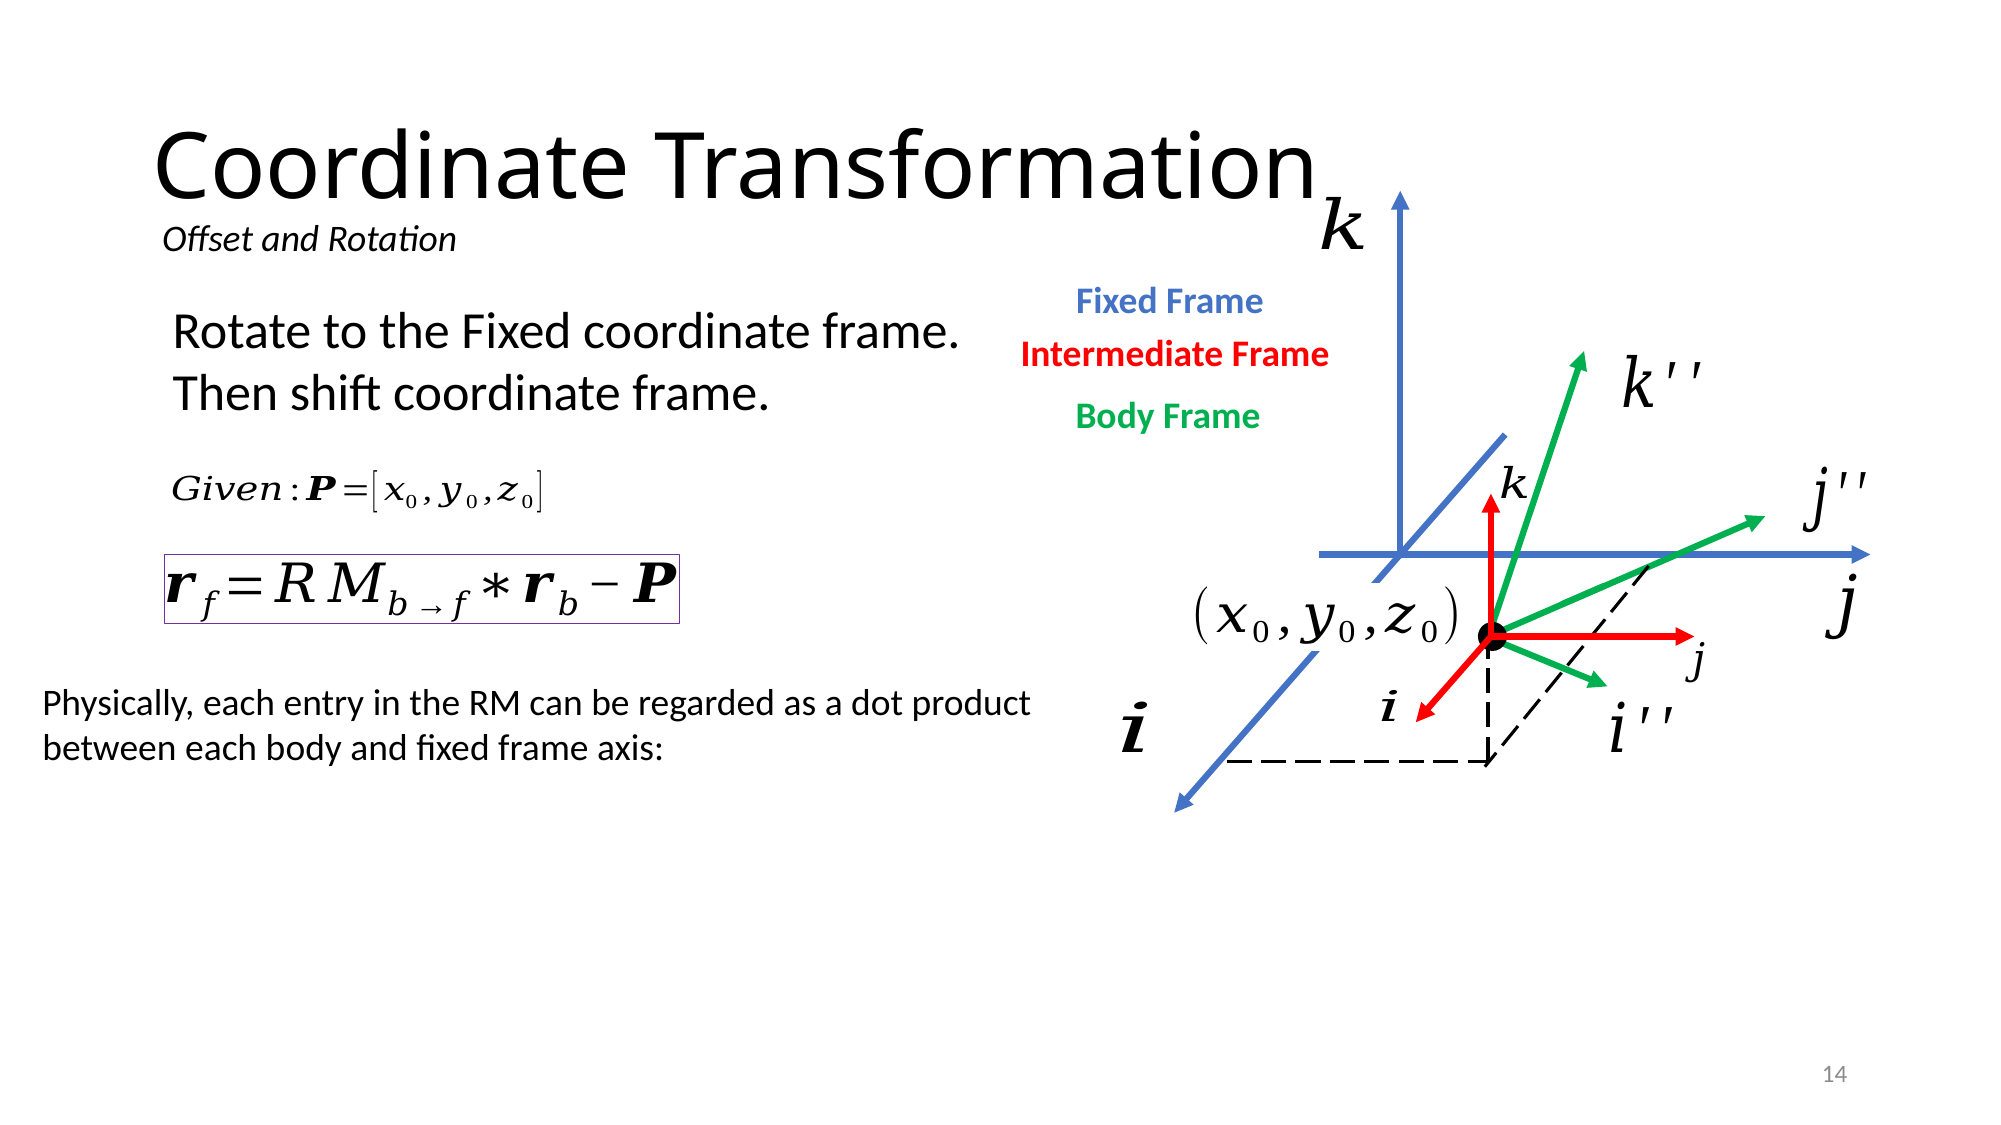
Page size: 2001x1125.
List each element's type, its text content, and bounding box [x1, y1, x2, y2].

text_box Offset and Rotation [147, 206, 896, 267]
title Coordinate Transformation [137, 59, 1863, 278]
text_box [1378, 461, 1707, 732]
slide_number 14 [1412, 1042, 1863, 1103]
text_box Rotate to the Fixed coordinate frame. Then shift coordinate frame. [157, 288, 1024, 429]
text_box Fixed Frame [1061, 268, 1116, 321]
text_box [1116, 189, 1871, 813]
text_box Intermediate Frame [1024, 321, 1116, 381]
text_box Body Frame [1060, 384, 1116, 444]
